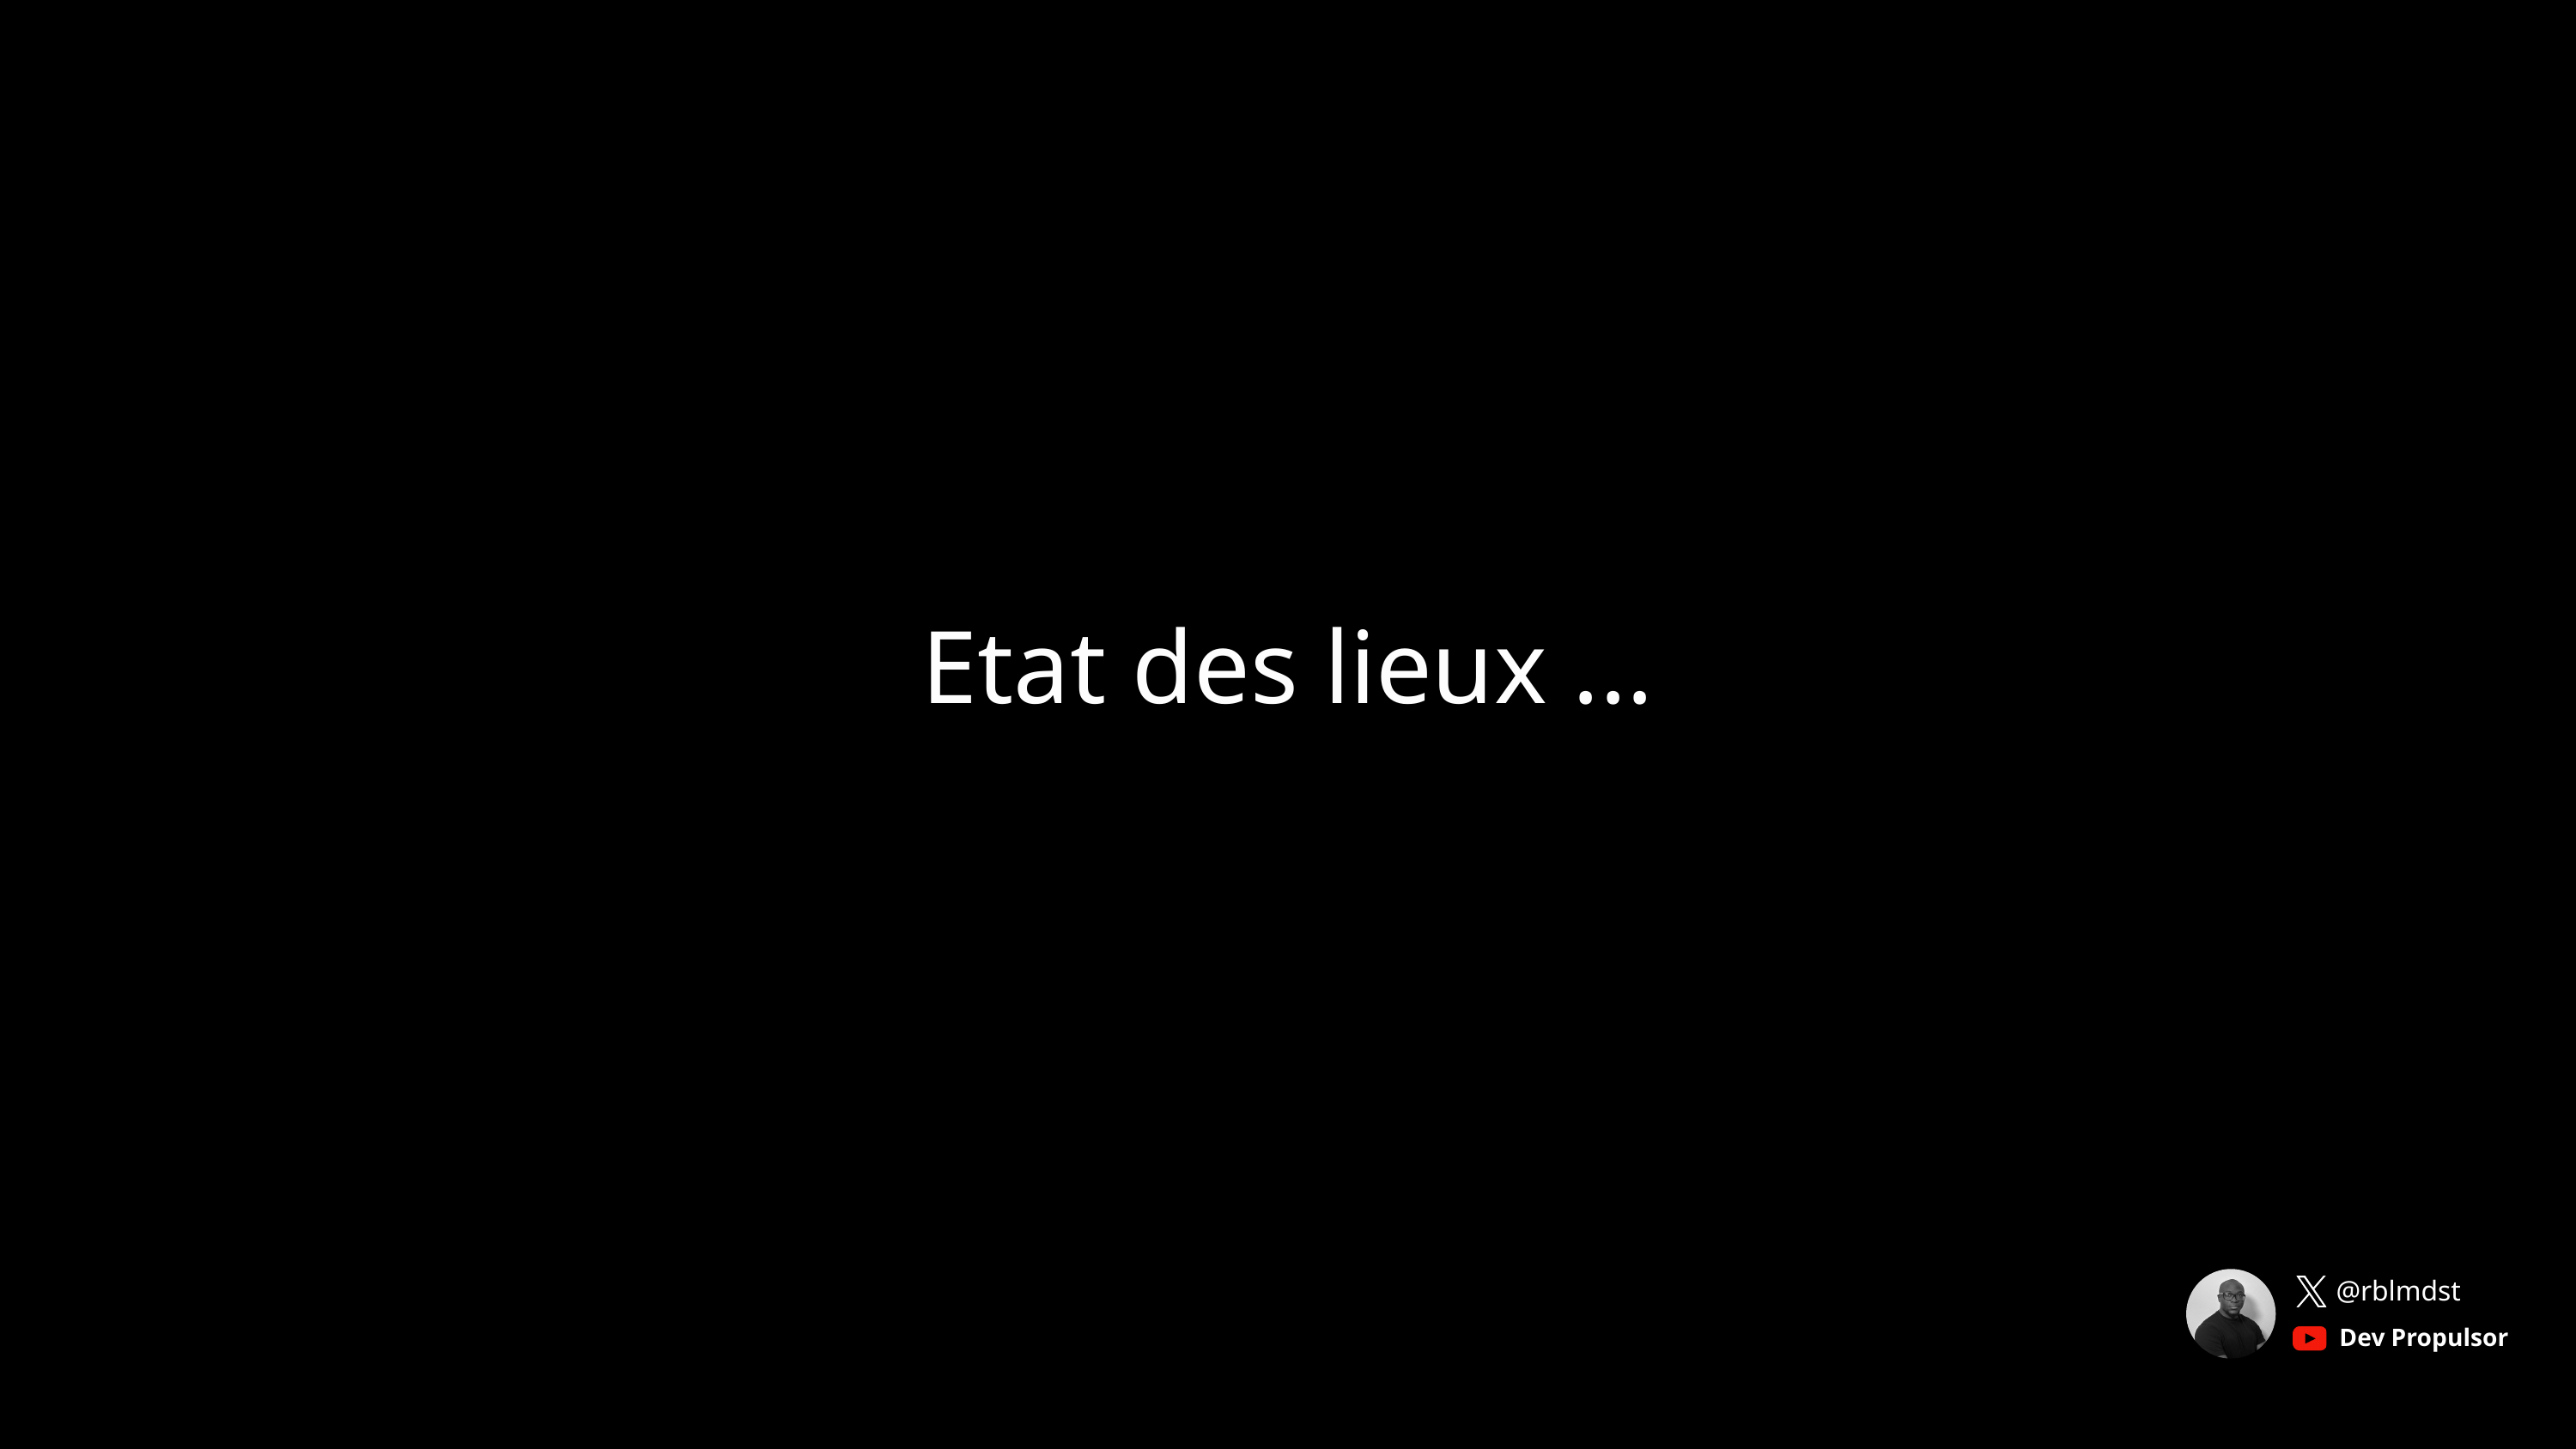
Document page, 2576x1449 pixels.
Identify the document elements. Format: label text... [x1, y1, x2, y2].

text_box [2185, 1269, 2276, 1359]
text_box [2296, 1276, 2327, 1307]
text_box @rblmdst [2336, 1268, 2475, 1307]
text_box [2293, 1321, 2327, 1355]
text_box Etat des lieux ... [572, 583, 2004, 724]
text_box Dev Propulsor [2335, 1317, 2513, 1352]
